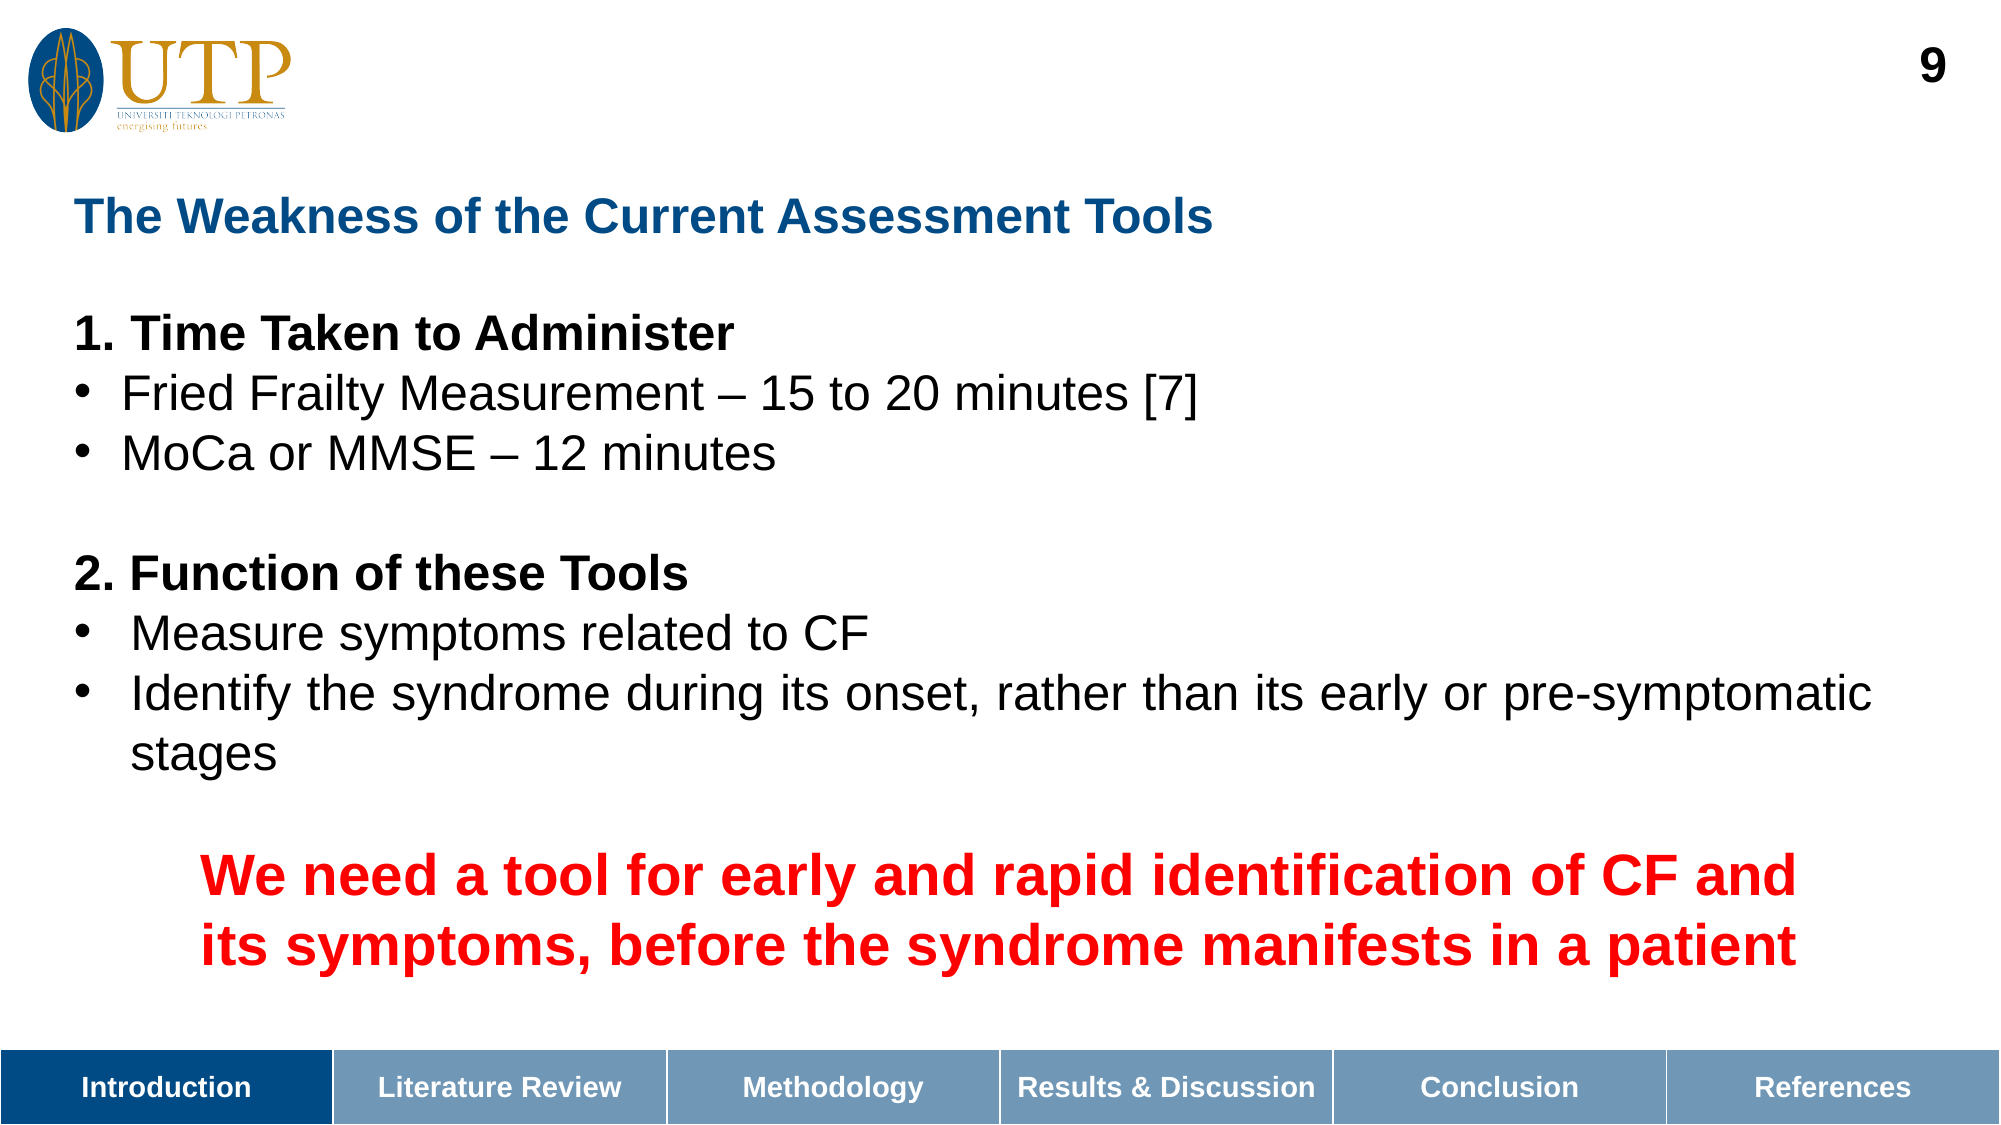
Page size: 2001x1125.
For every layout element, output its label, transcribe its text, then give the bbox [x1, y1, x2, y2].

text_box The Weakness of the Current Assessment Tools [59, 176, 1530, 252]
table_header Results & Discussion [1001, 1050, 1332, 1124]
table_header References [1667, 1050, 1999, 1124]
text_box We need a tool for early and rapid identification of CF and its symptoms, before the syndrome manifests in a patient [165, 830, 1835, 985]
text_box Time Taken to Administer Fried Frailty Measurement – 15 to 20 minutes [7] MoCa or MMSE – 12 minutes 2. Function of these Tools Measure symptoms related to CF Identify the syndrome during its onset, rather than its early or pre-symptomatic stages [59, 293, 1889, 789]
table_header Literature Review [334, 1050, 666, 1124]
table_header Conclusion [1334, 1050, 1666, 1124]
table_header Methodology [668, 1050, 999, 1124]
picture [23, 25, 294, 136]
table_header Introduction [1, 1050, 332, 1124]
text_box 9 [1816, 25, 1962, 101]
